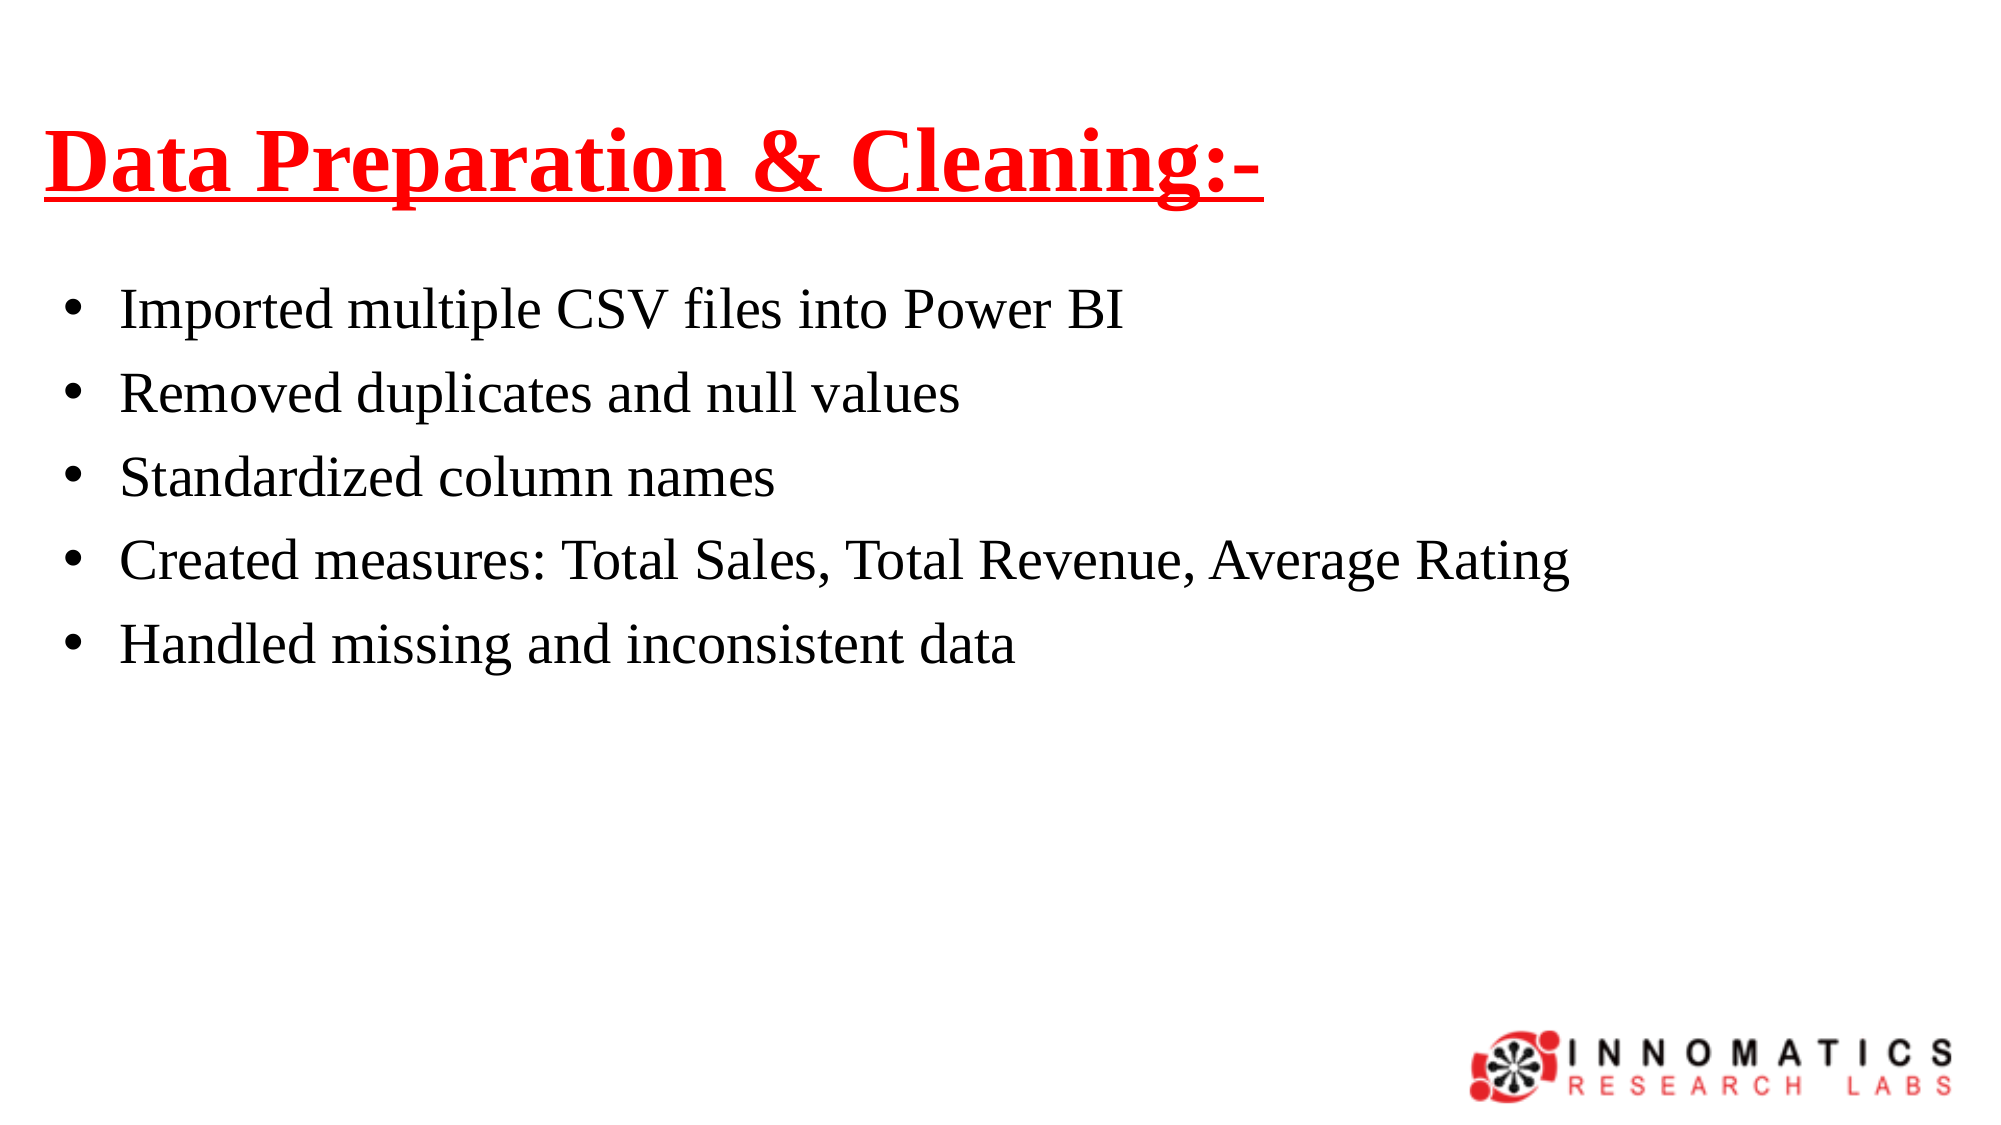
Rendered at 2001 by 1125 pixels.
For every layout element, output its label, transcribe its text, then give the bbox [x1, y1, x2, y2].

list Imported multiple CSV files into Power BI Removed duplicates and null values Standardized column names Created measures: Total Sales, Total Revenue, Average Rating Handled missing and inconsistent data [29, 270, 1755, 985]
title Data Preparation & Cleaning:- [29, 53, 1755, 270]
picture [1445, 1014, 1975, 1125]
